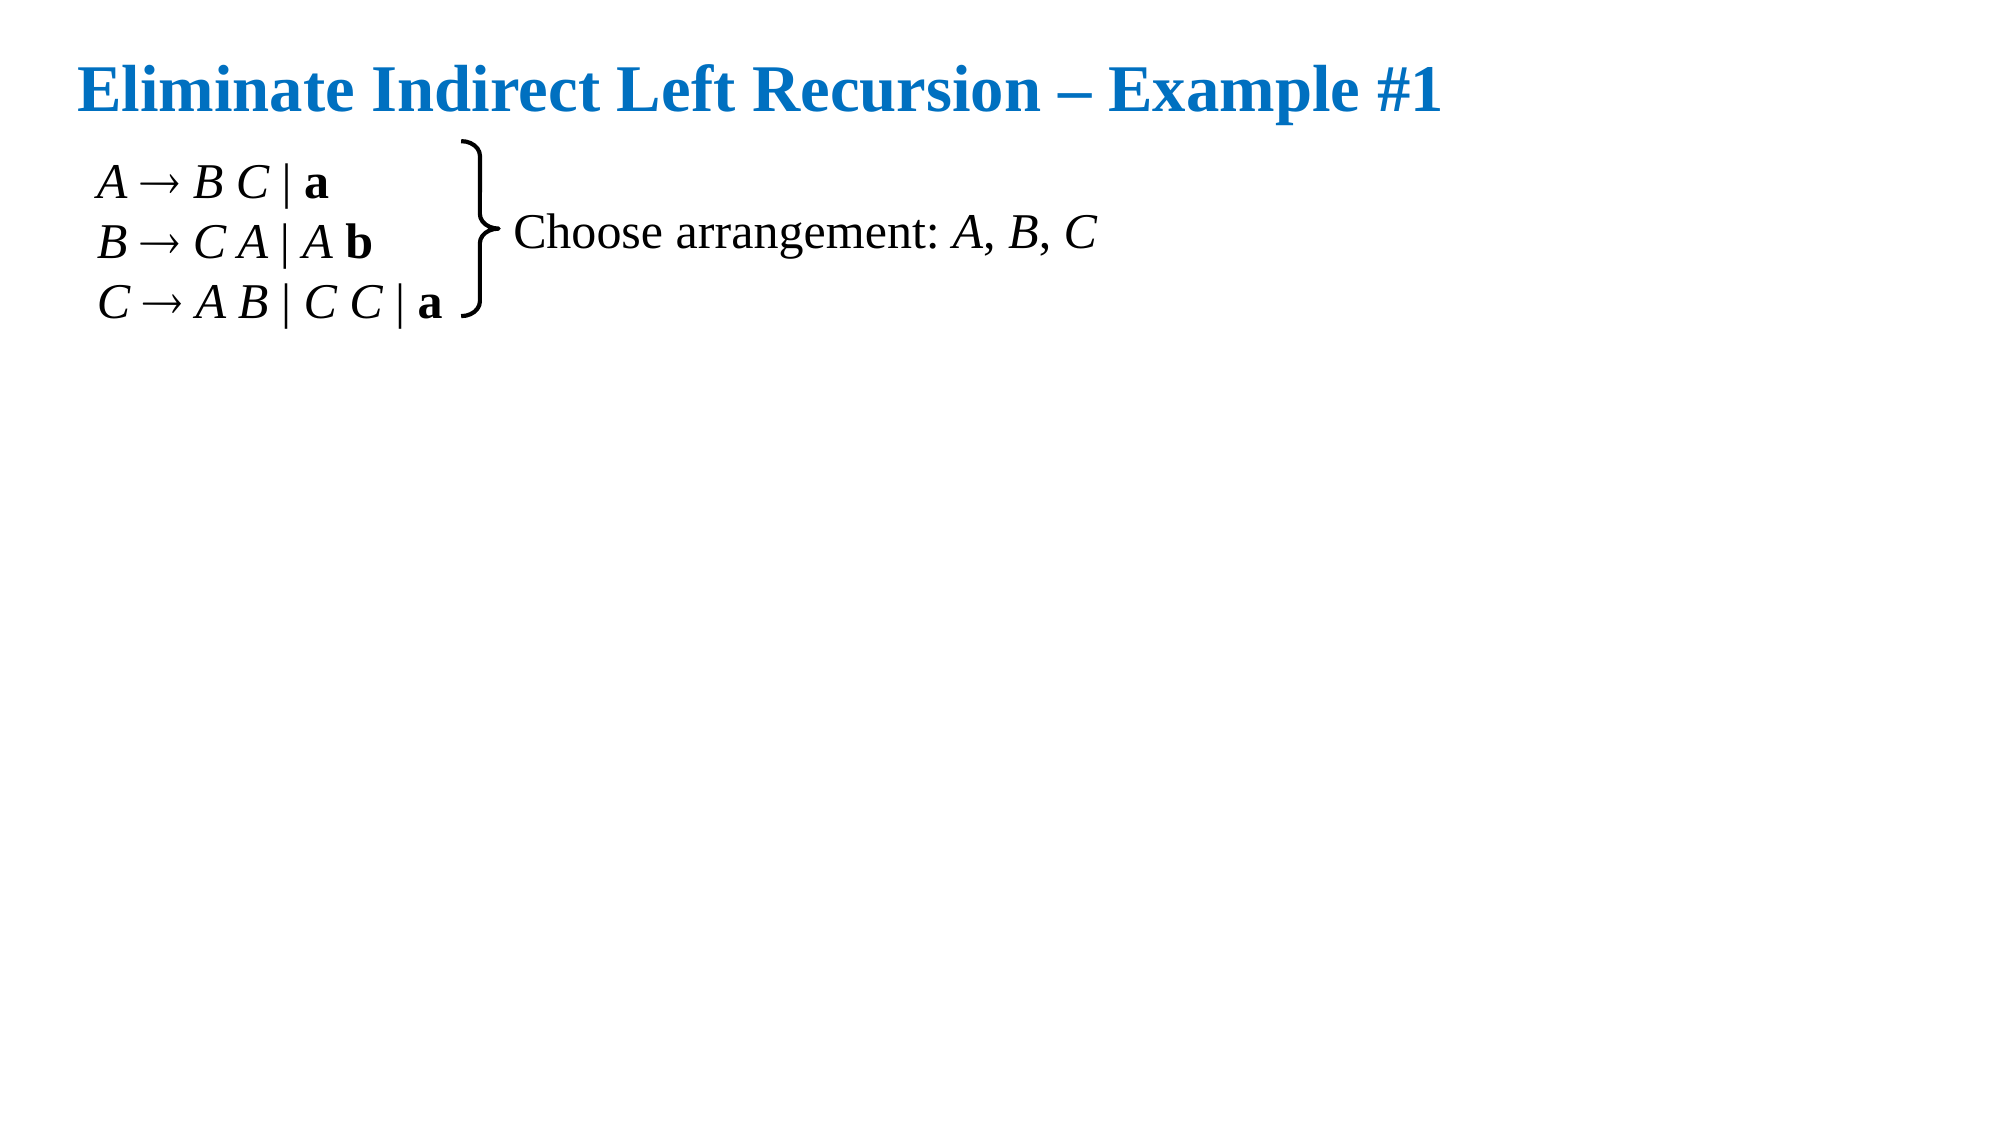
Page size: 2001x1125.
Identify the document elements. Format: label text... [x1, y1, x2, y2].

text_box Choose arrangement: A, B, C [498, 191, 1112, 266]
title Eliminate Indirect Left Recursion – Example #1 [62, 38, 1788, 142]
text_box [461, 142, 499, 317]
text_box A  B C | a B  C A | A b C  A B | C C | a [82, 142, 458, 336]
